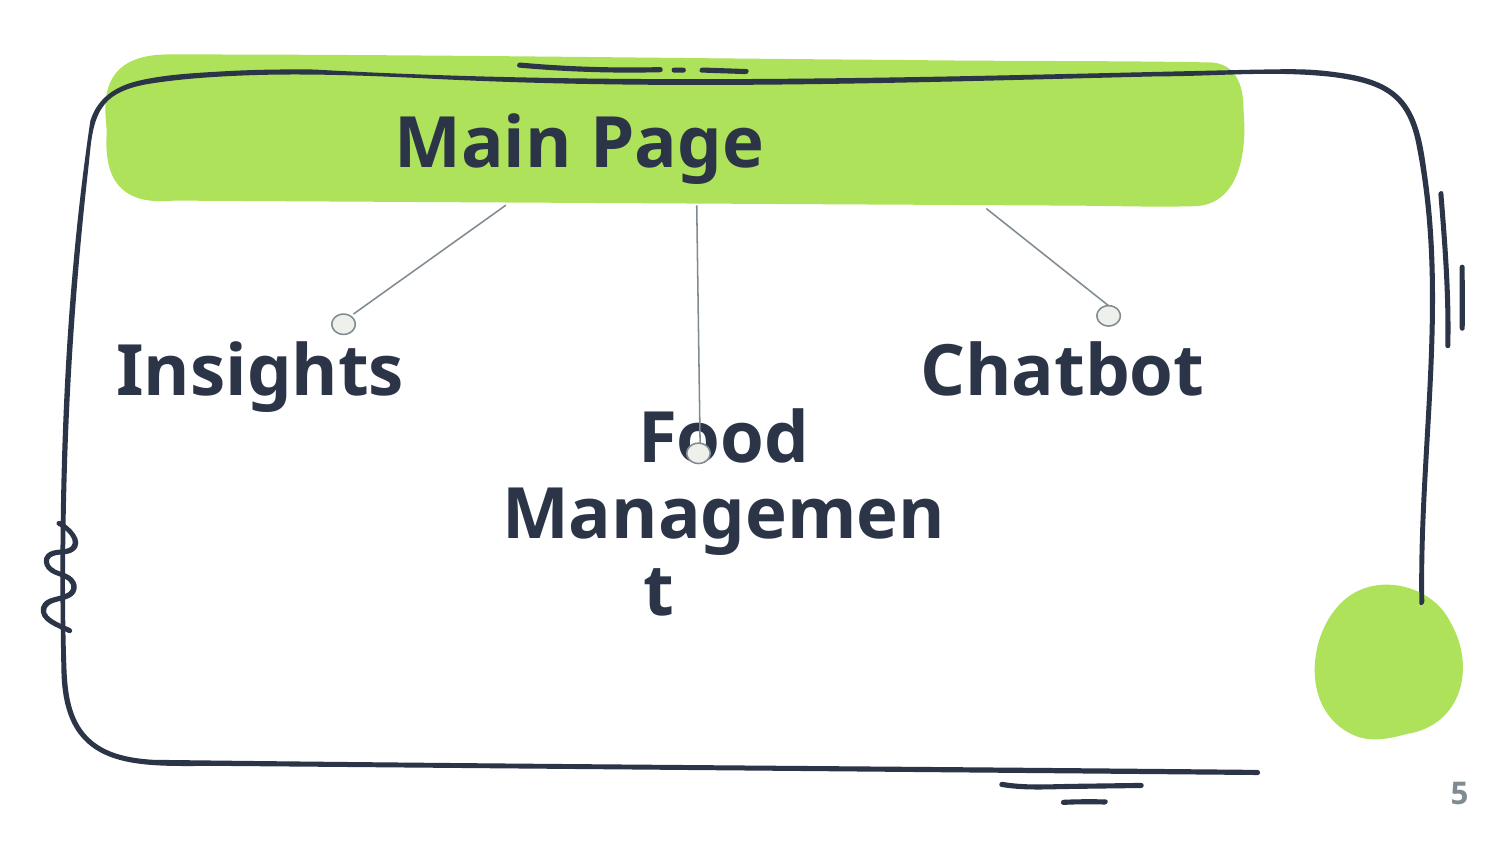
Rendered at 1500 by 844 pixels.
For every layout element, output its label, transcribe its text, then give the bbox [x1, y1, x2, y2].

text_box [986, 208, 1109, 306]
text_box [696, 205, 701, 444]
title Main Page [144, 112, 1200, 178]
title Food Management [491, 483, 957, 549]
text_box [1096, 306, 1121, 327]
text_box [686, 444, 711, 464]
slide_number ‹#› [1378, 769, 1469, 820]
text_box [353, 204, 507, 315]
text_box [331, 314, 356, 335]
title Chatbot [876, 339, 1342, 405]
title Insights [111, 339, 577, 405]
